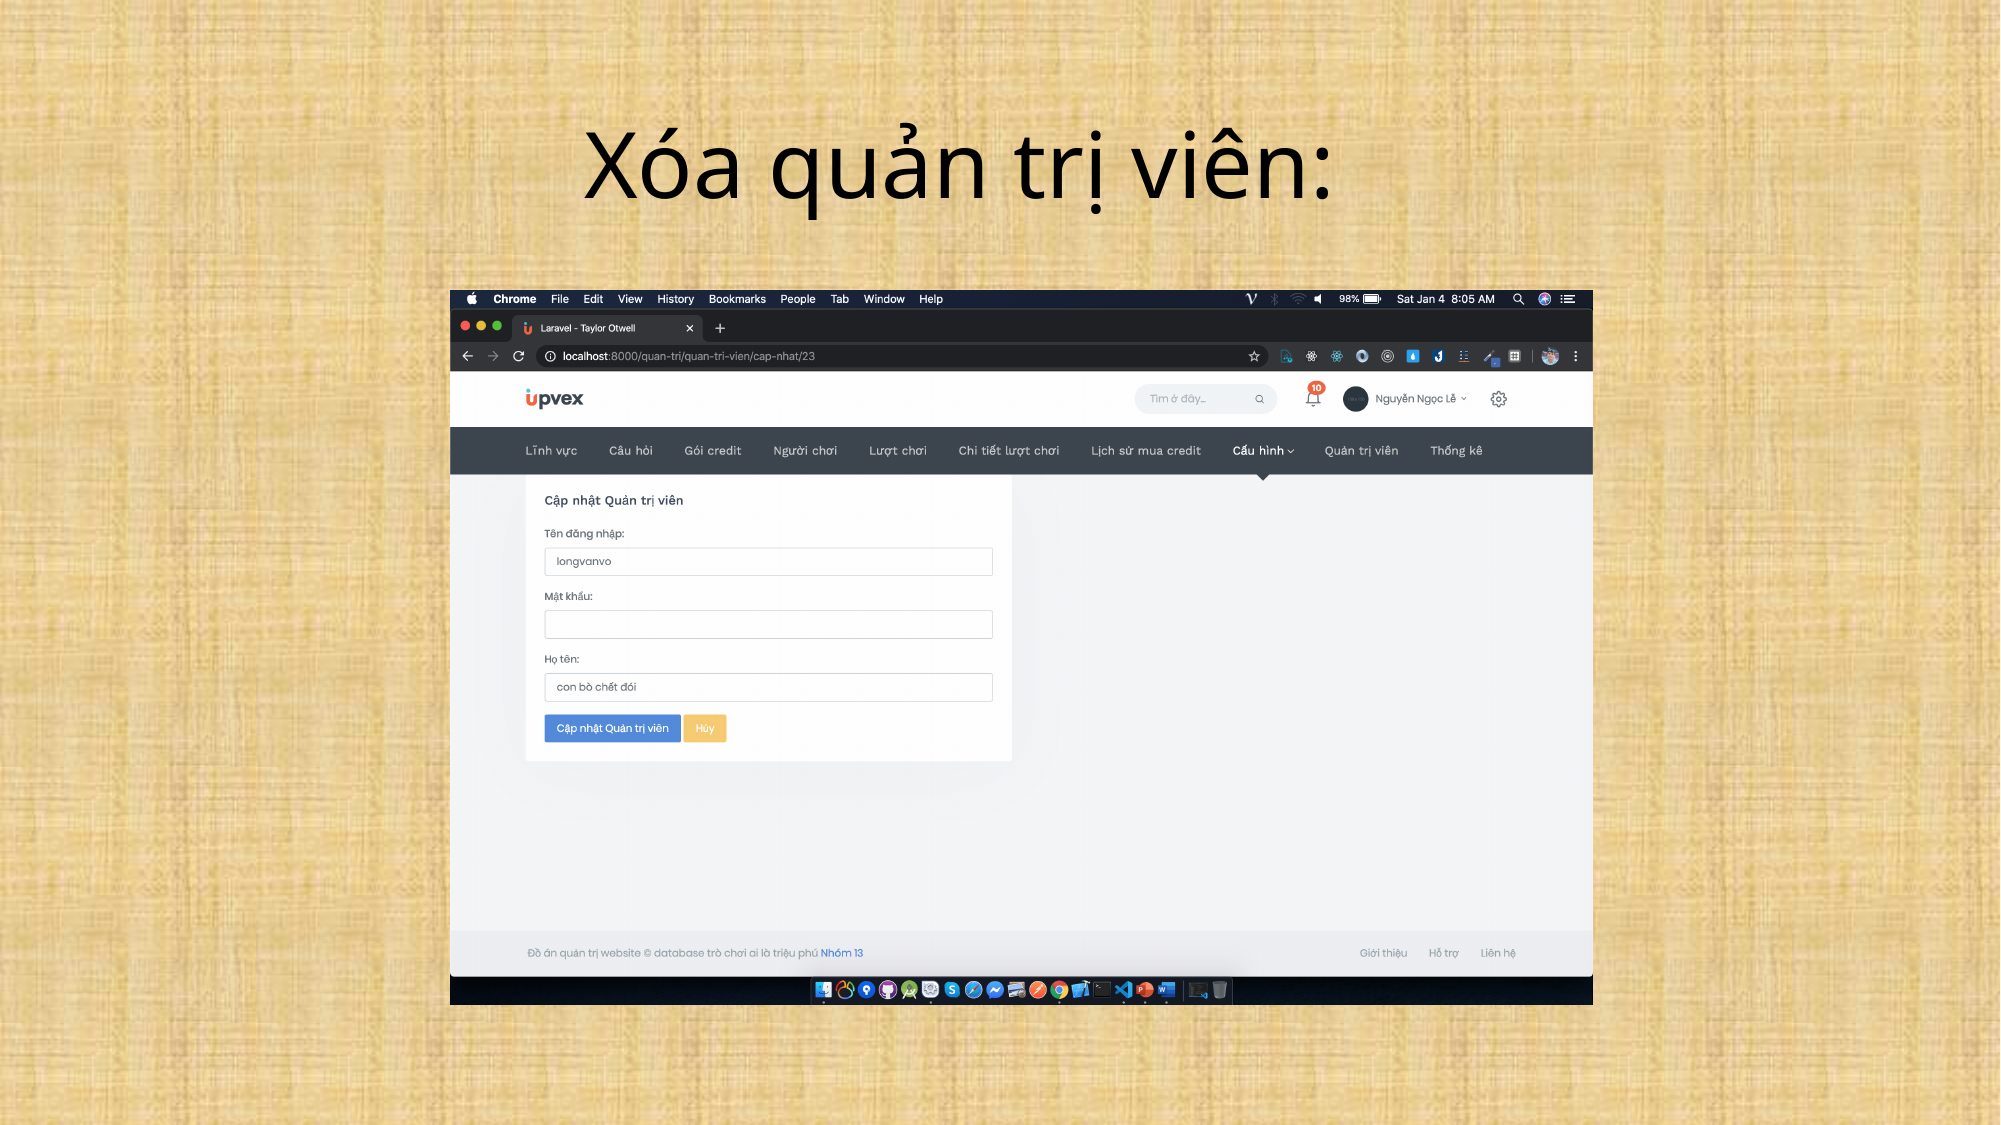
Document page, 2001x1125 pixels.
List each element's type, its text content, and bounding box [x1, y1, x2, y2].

picture [0, 0, 2001, 1125]
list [450, 290, 1593, 1005]
title Xóa quản trị viên: [569, 59, 2000, 278]
